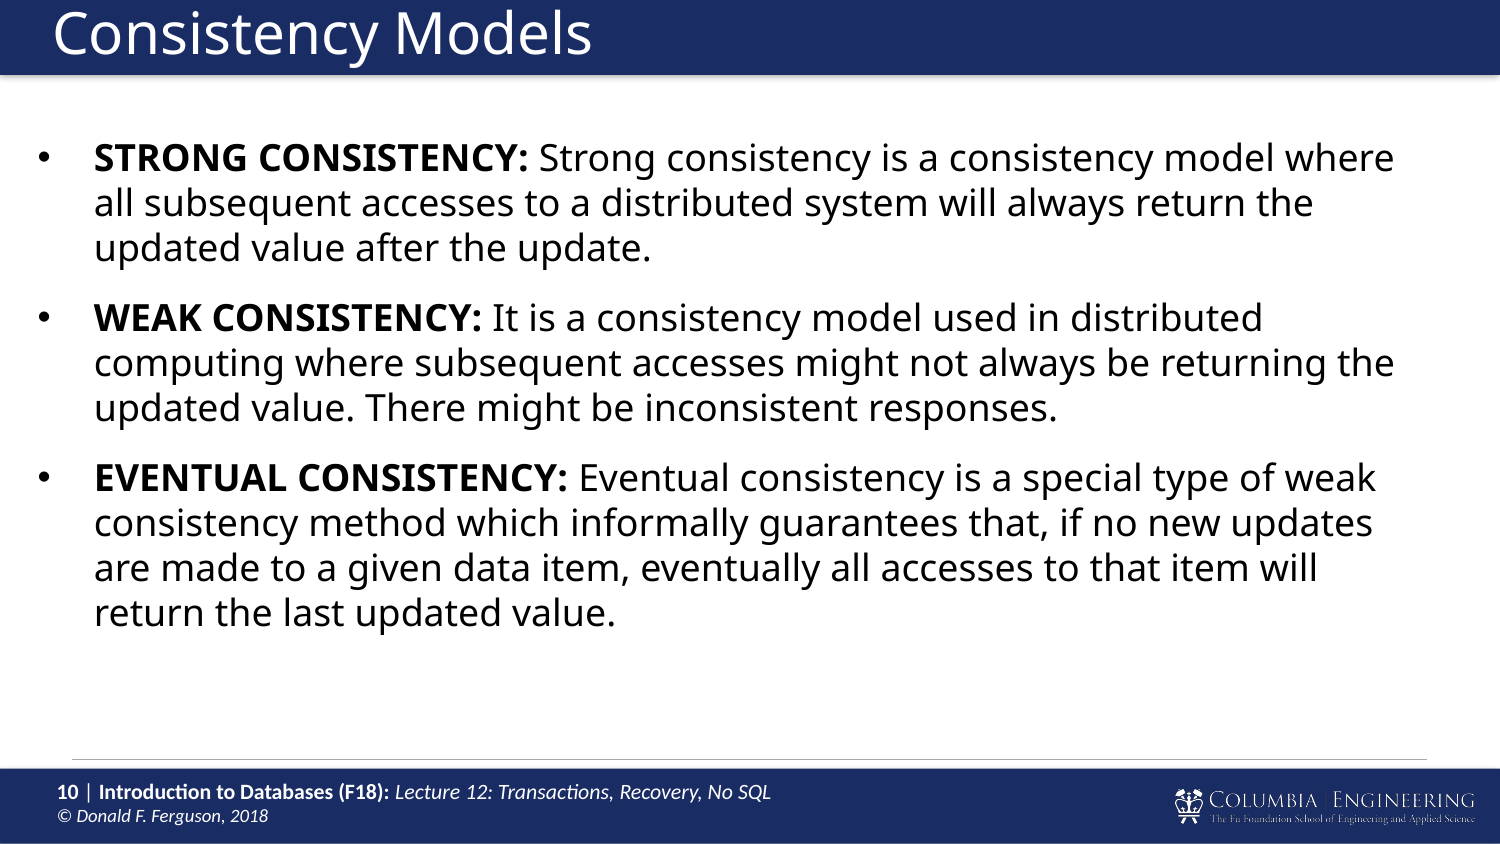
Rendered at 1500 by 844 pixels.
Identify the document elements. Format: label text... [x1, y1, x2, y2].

list STRONG CONSISTENCY: Strong consistency is a consistency model where all subsequent accesses to a distributed system will always return the updated value after the update. WEAK CONSISTENCY: It is a consistency model used in distributed computing where subsequent accesses might not always be returning the updated value. There might be inconsistent responses. EVENTUAL CONSISTENCY: Eventual consistency is a special type of weak consistency method which informally guarantees that, if no new updates are made to a given data item, eventually all accesses to that item will return the last updated value. [37, 134, 1432, 741]
title Consistency Models [37, 0, 1396, 61]
